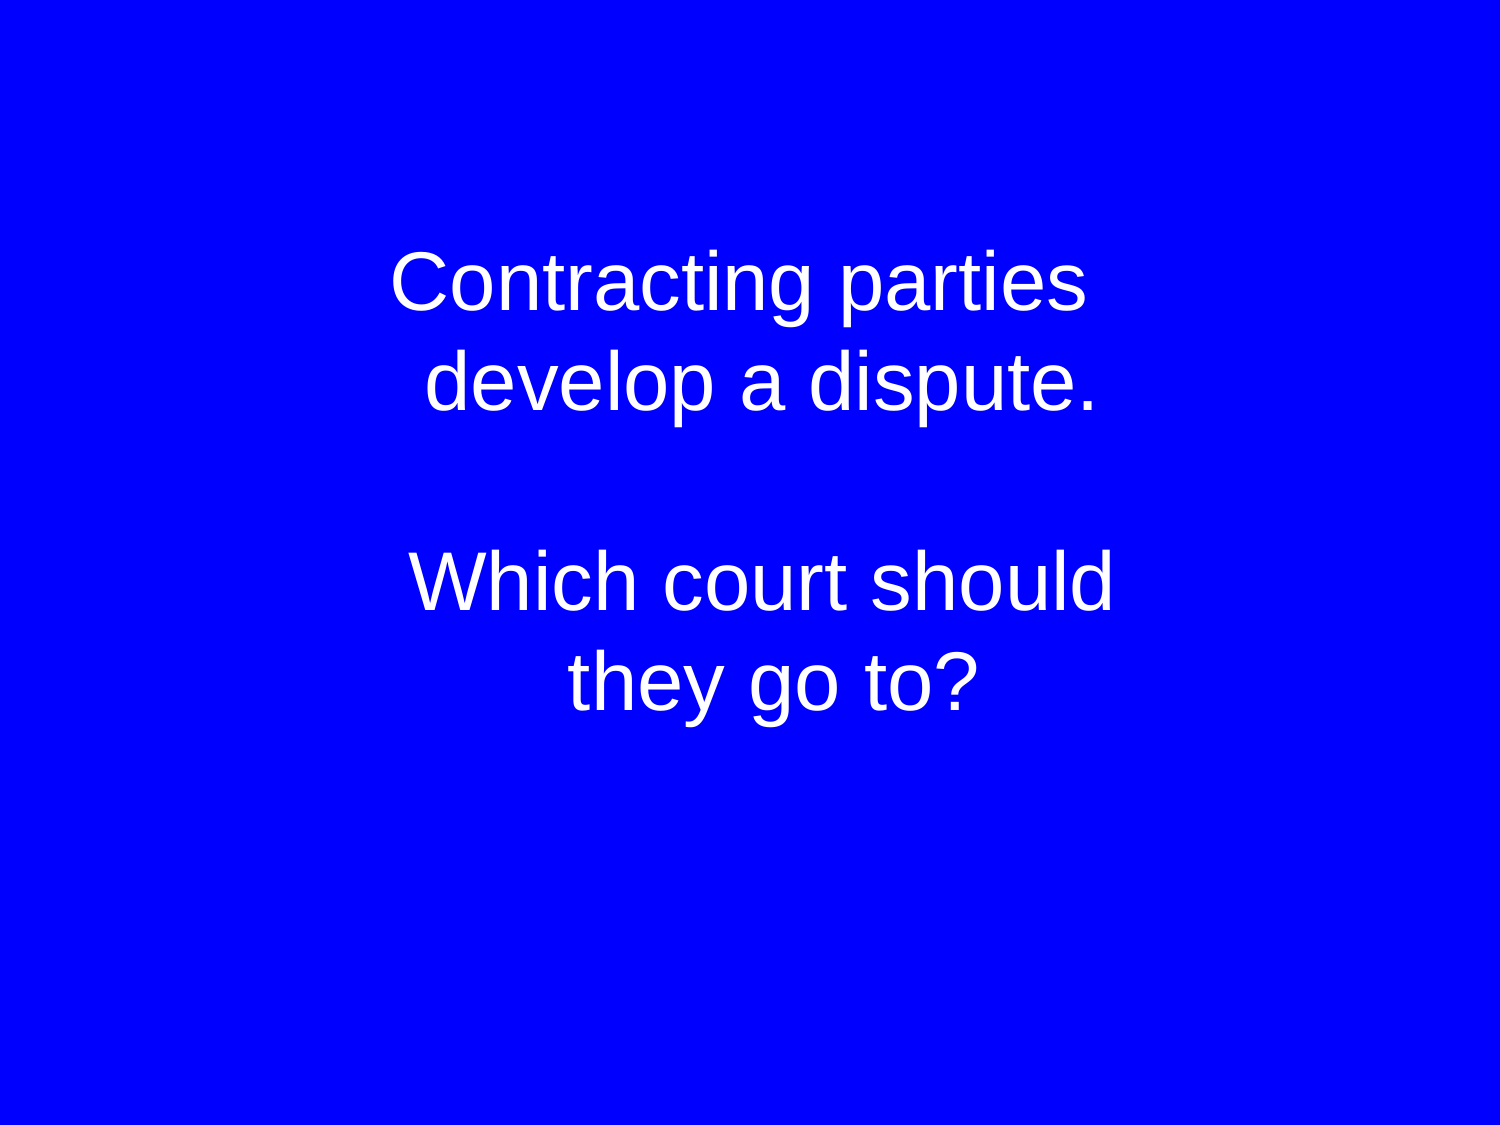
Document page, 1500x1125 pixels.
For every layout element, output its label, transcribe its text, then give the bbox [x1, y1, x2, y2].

subtitle Contracting parties develop a dispute. Which court should they go to? [74, 149, 1451, 1088]
